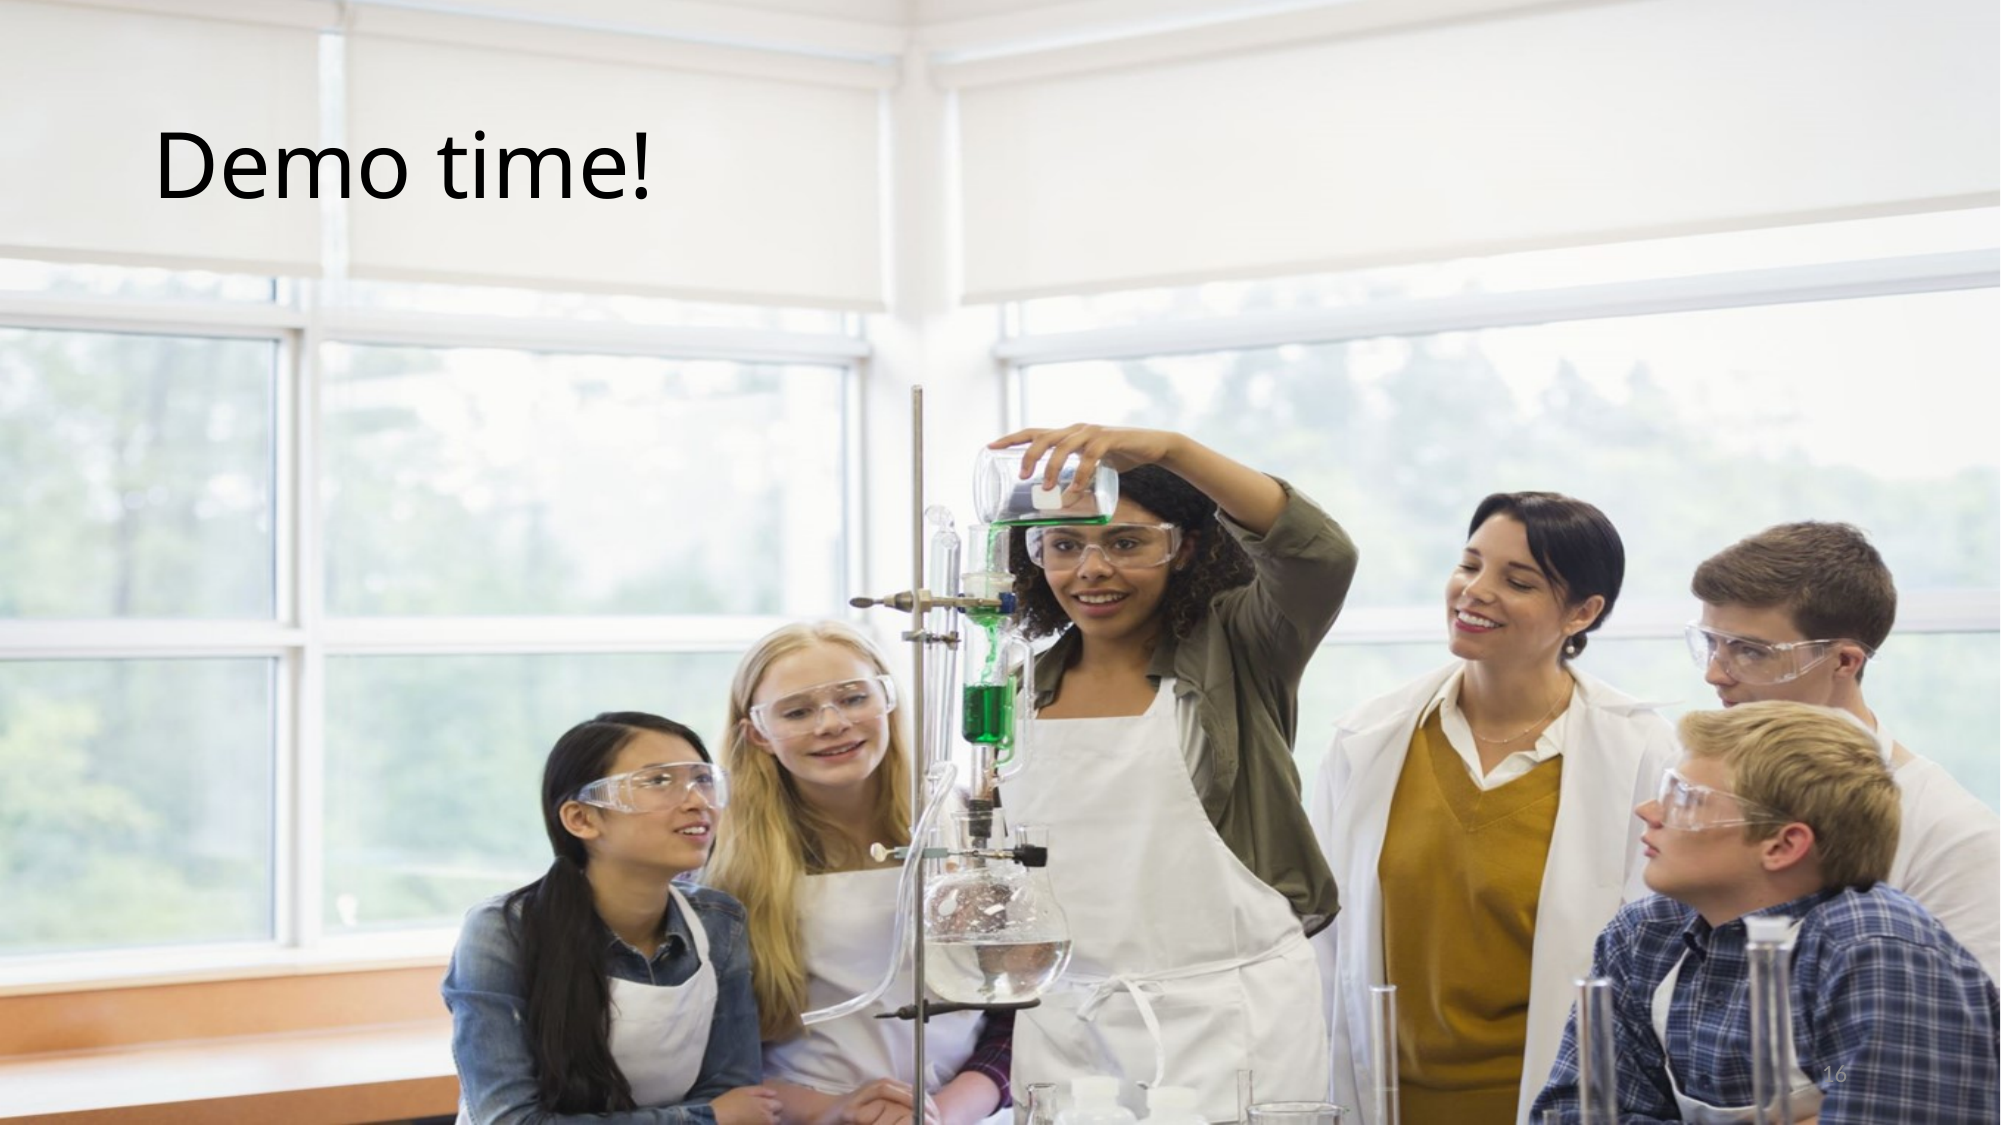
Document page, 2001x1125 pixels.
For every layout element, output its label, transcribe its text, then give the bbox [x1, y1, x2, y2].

picture [0, 0, 2001, 1125]
slide_number 16 [1412, 1042, 1863, 1103]
title Demo time! [137, 59, 1863, 278]
